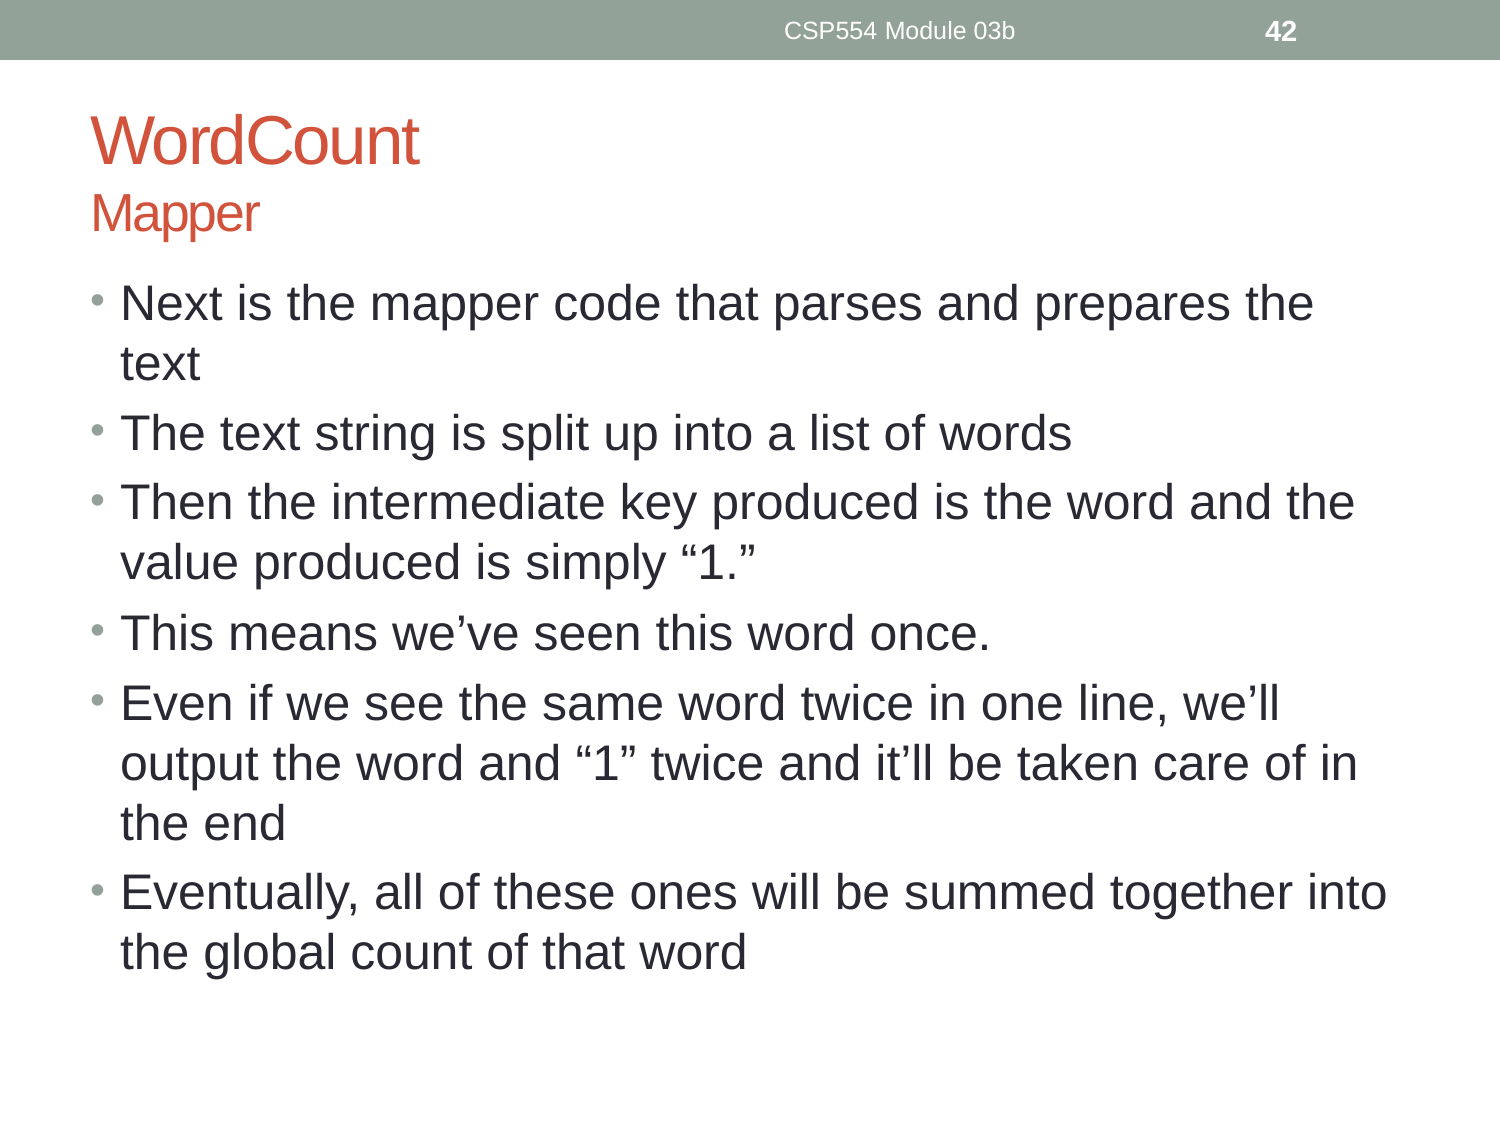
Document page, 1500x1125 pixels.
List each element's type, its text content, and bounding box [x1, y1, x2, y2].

footer CSP554 Module 03b [562, 3, 1238, 57]
slide_number 42 [1250, 3, 1425, 57]
list Next is the mapper code that parses and prepares the text The text string is split up into a list of words Then the intermediate key produced is the word and the value produced is simply “1.” This means we’ve seen this word once. Even if we see the same word twice in one line, we’ll output the word and “1” twice and it’ll be taken care of in the end Eventually, all of these ones will be summed together into the global count of that word [75, 262, 1425, 1063]
title WordCount Mapper [75, 87, 1425, 250]
